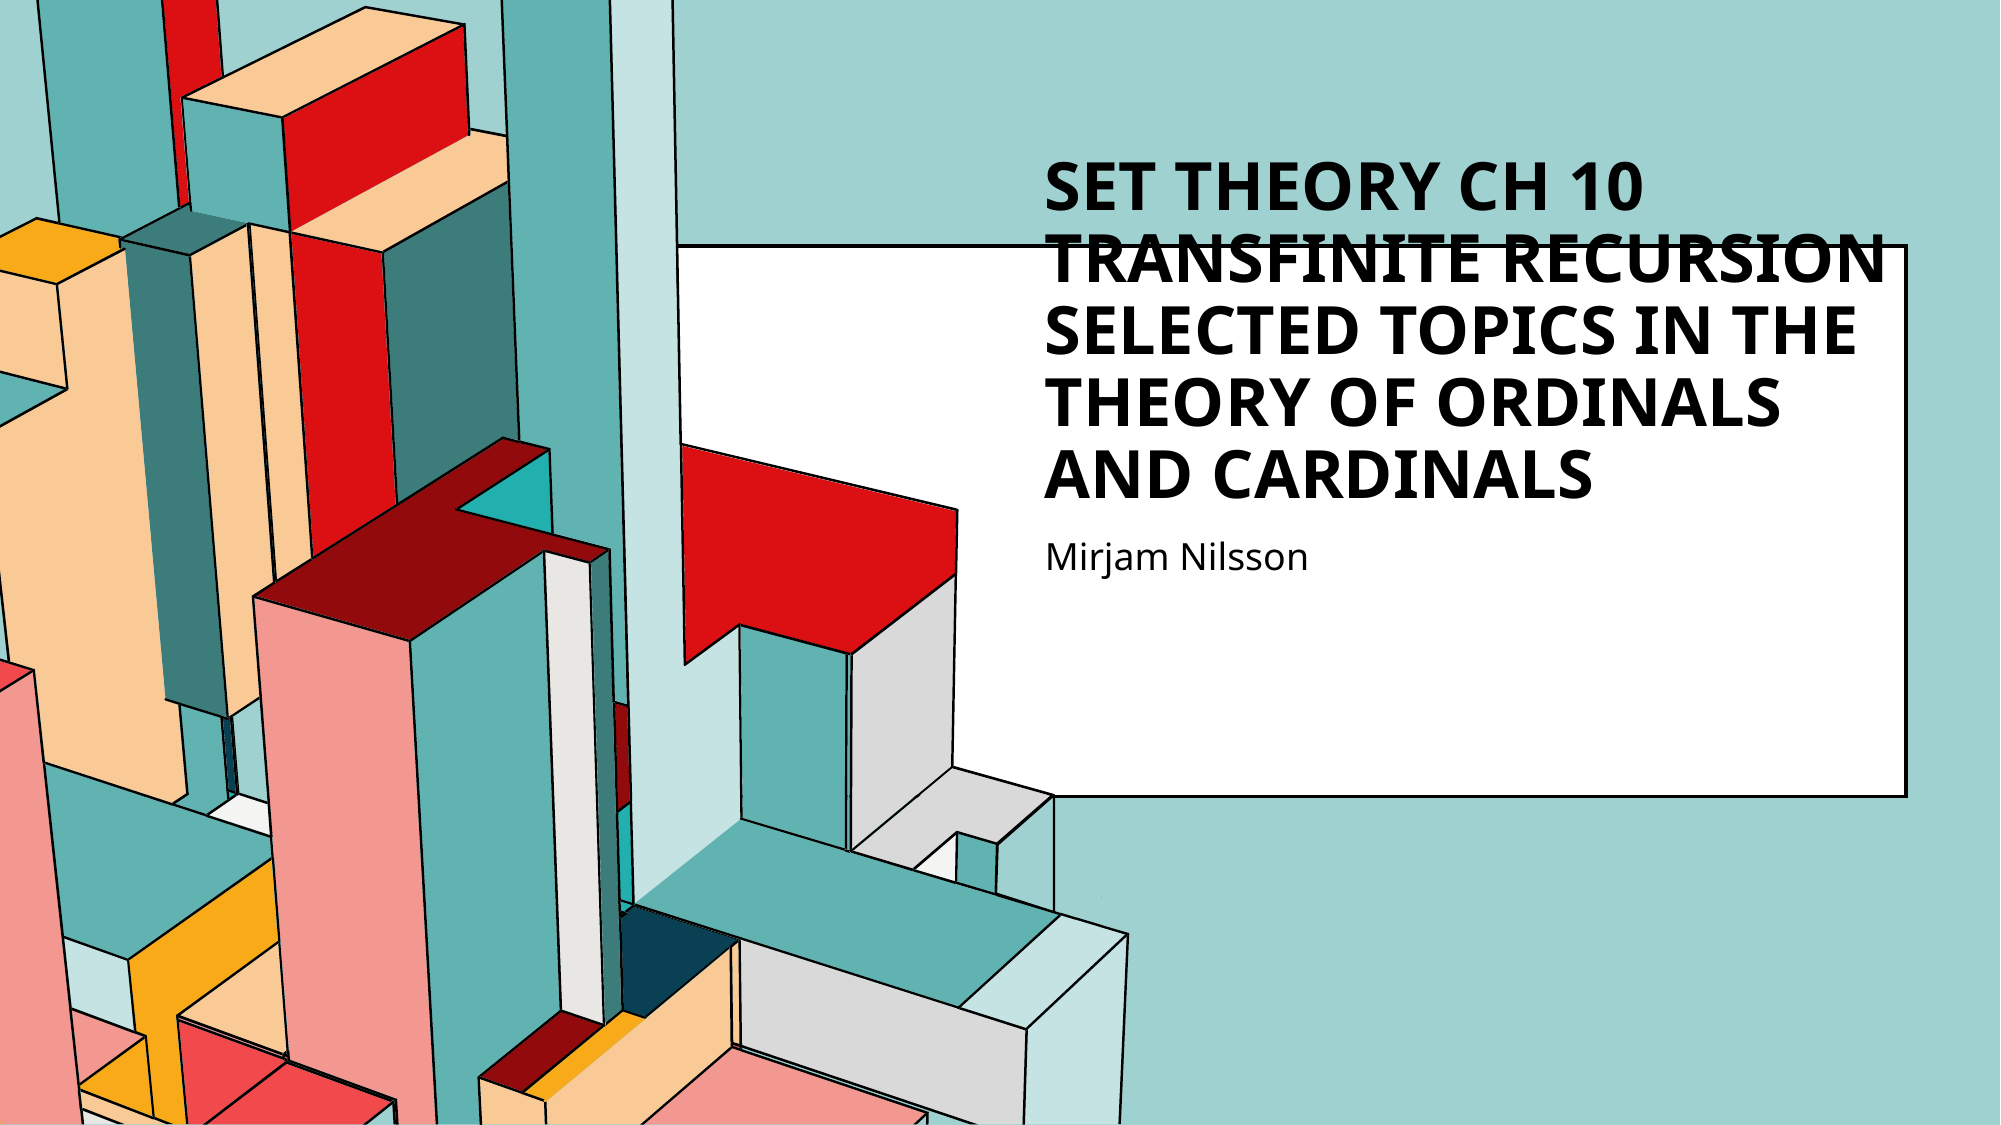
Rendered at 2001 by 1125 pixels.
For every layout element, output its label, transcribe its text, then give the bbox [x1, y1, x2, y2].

subtitle Mirjam Nilsson [1029, 530, 1909, 763]
title Set theory ch 10 tRANSfinite recursion selected topics in the theory of ordinals and cardinals [1029, 274, 1909, 520]
